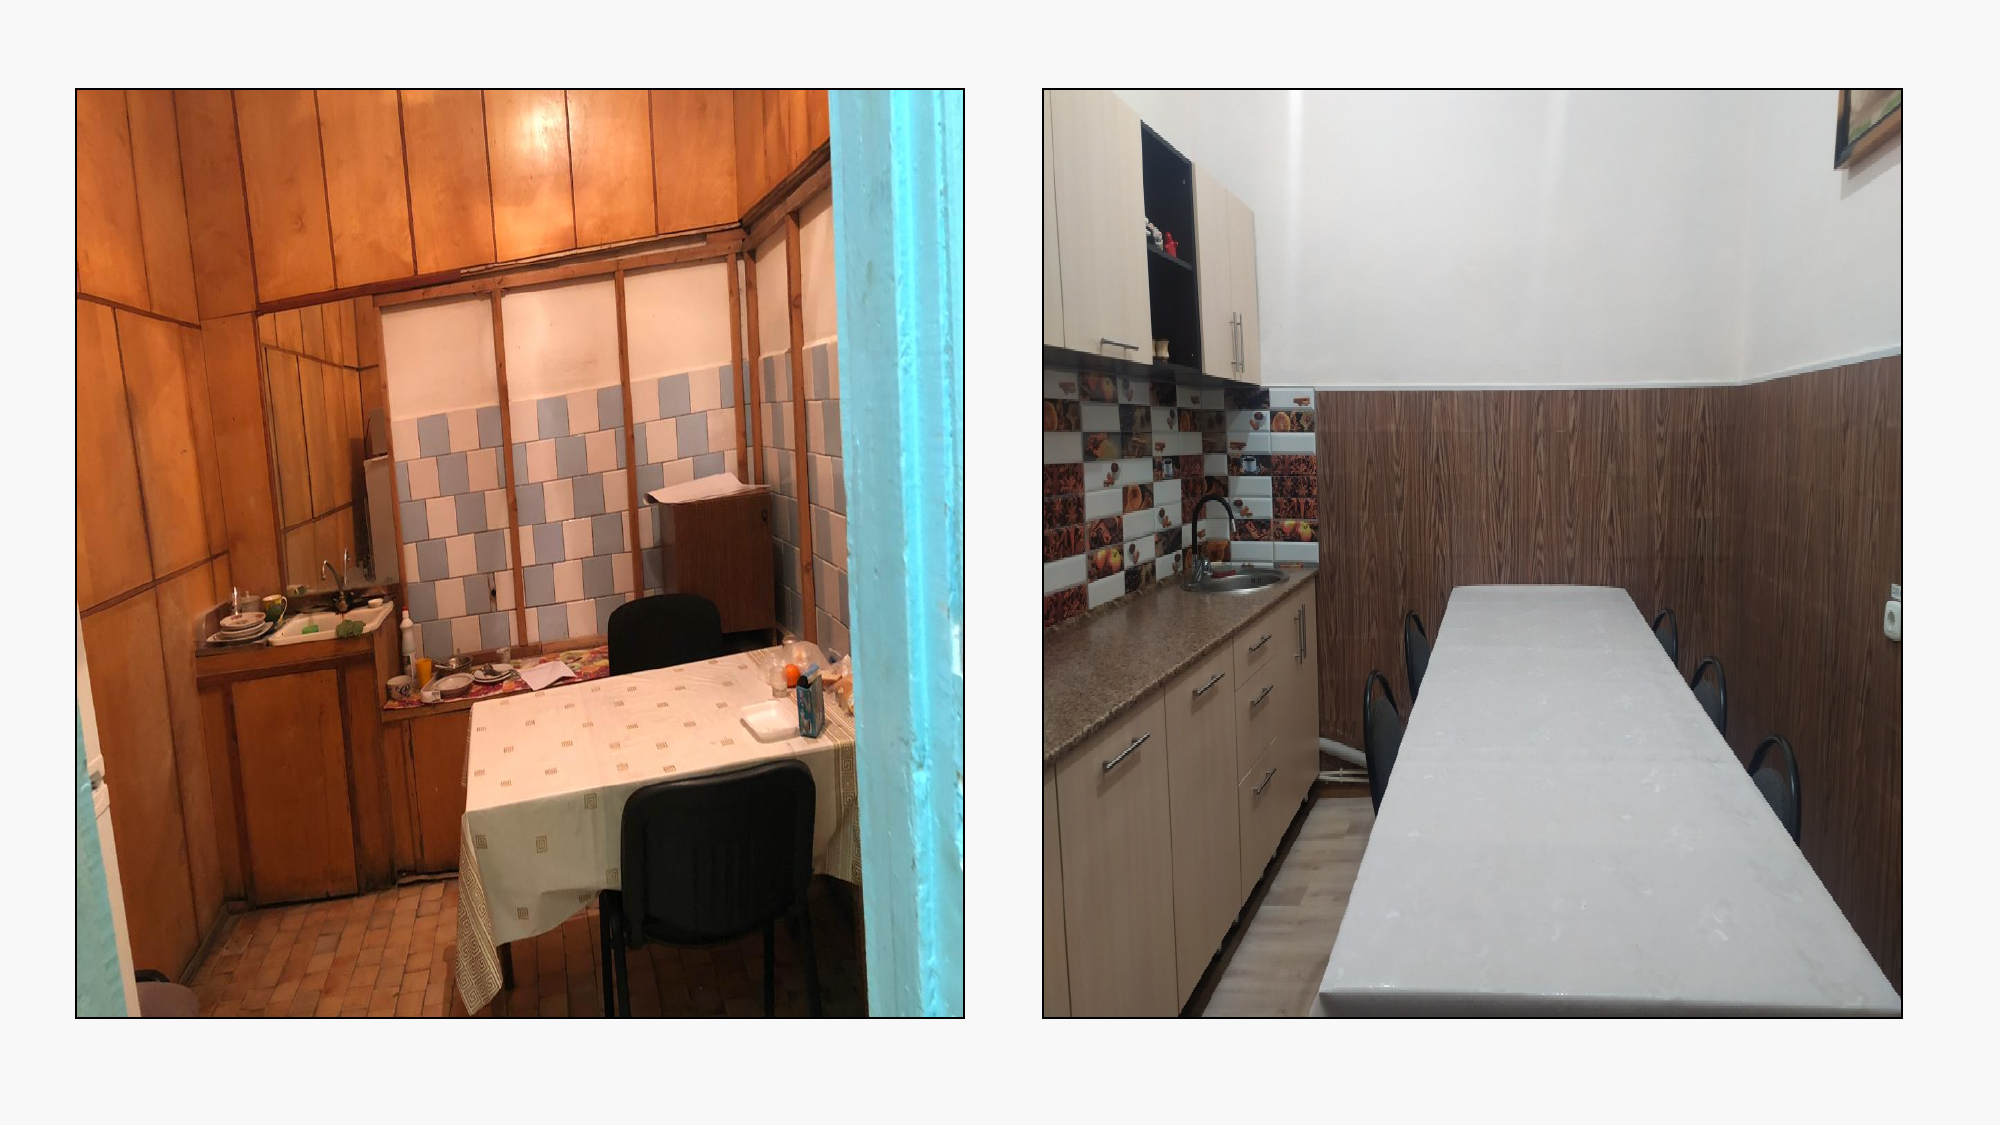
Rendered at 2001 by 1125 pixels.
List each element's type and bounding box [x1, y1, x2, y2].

picture [1044, 90, 1901, 1018]
picture [77, 90, 963, 1018]
